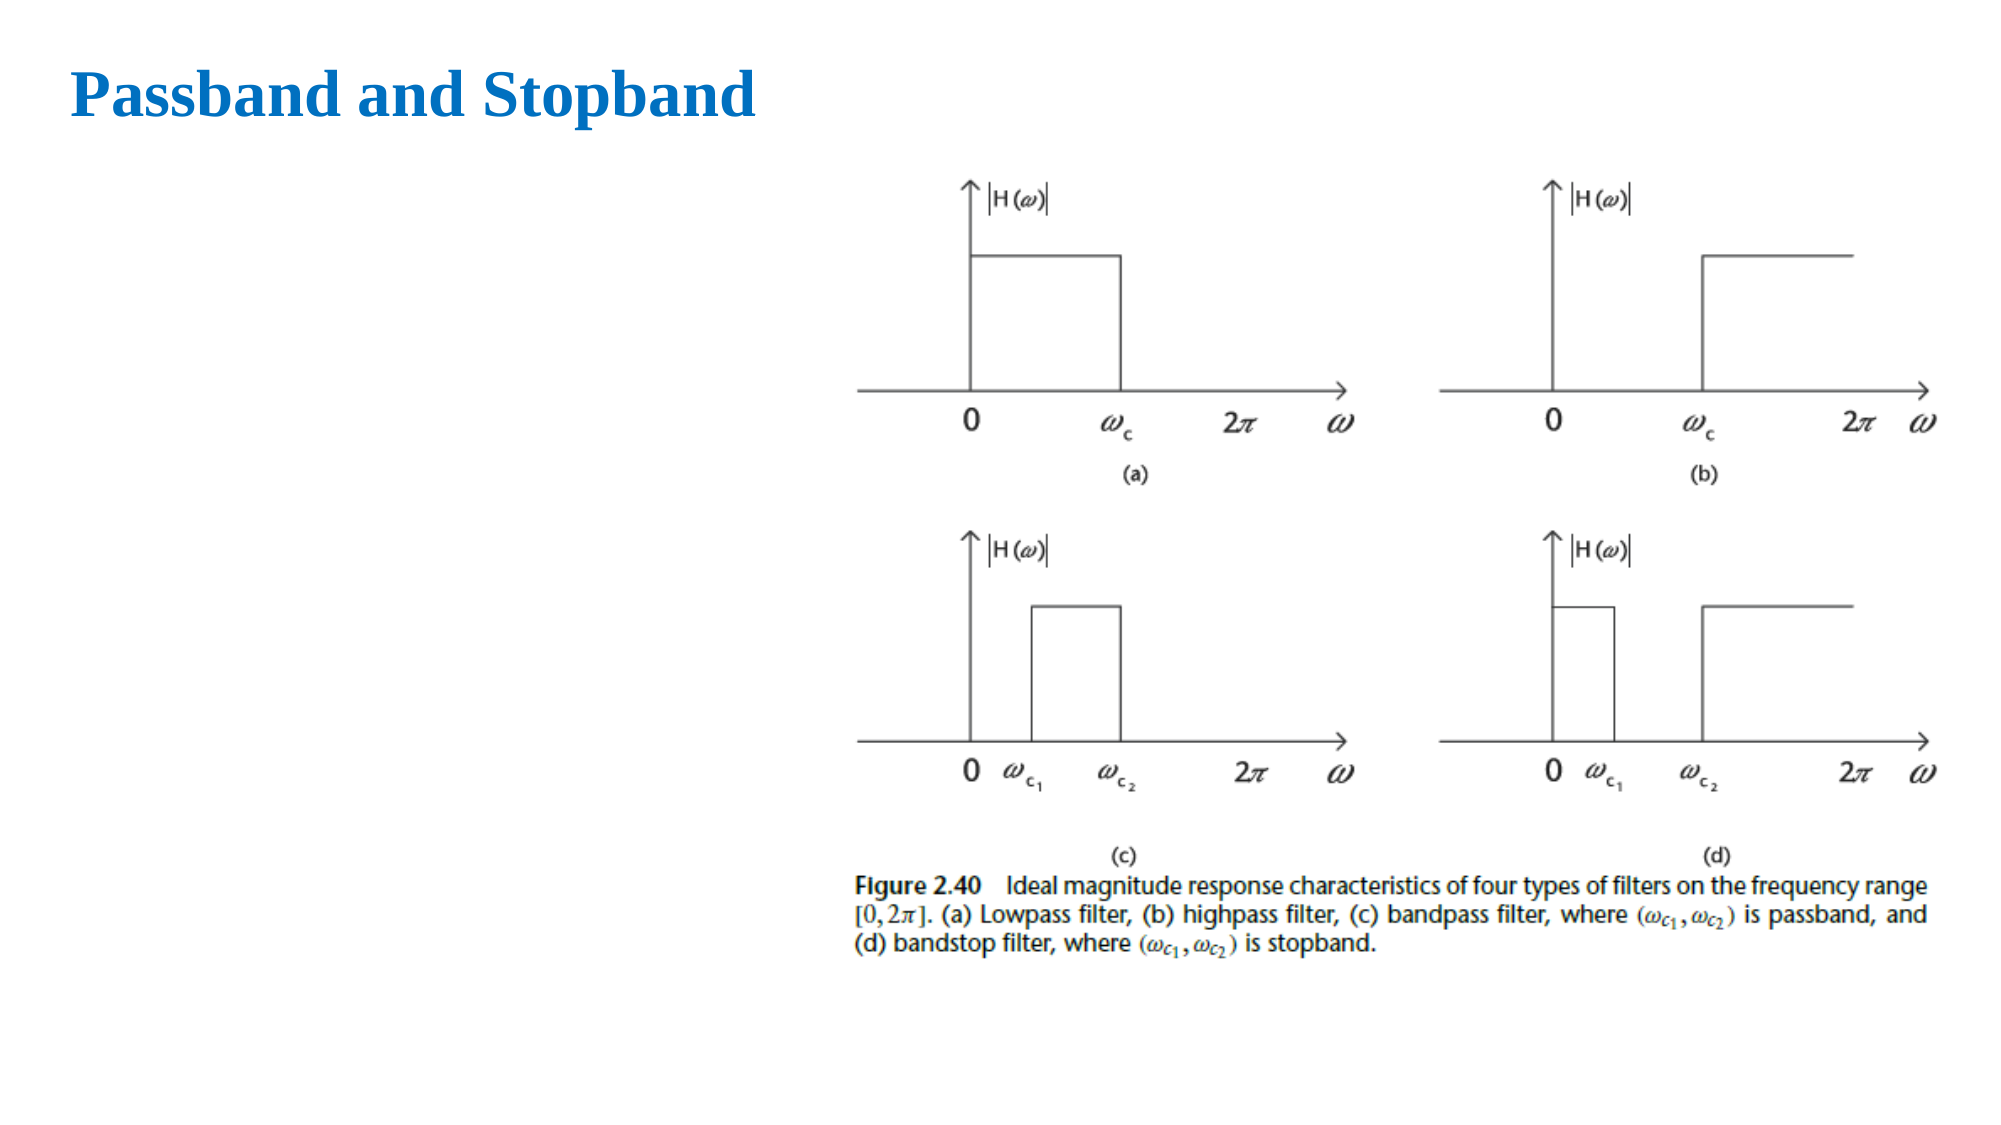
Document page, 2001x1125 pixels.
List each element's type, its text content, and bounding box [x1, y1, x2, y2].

picture [755, 115, 1986, 1009]
text_box Passband and Stopband [55, 42, 822, 138]
